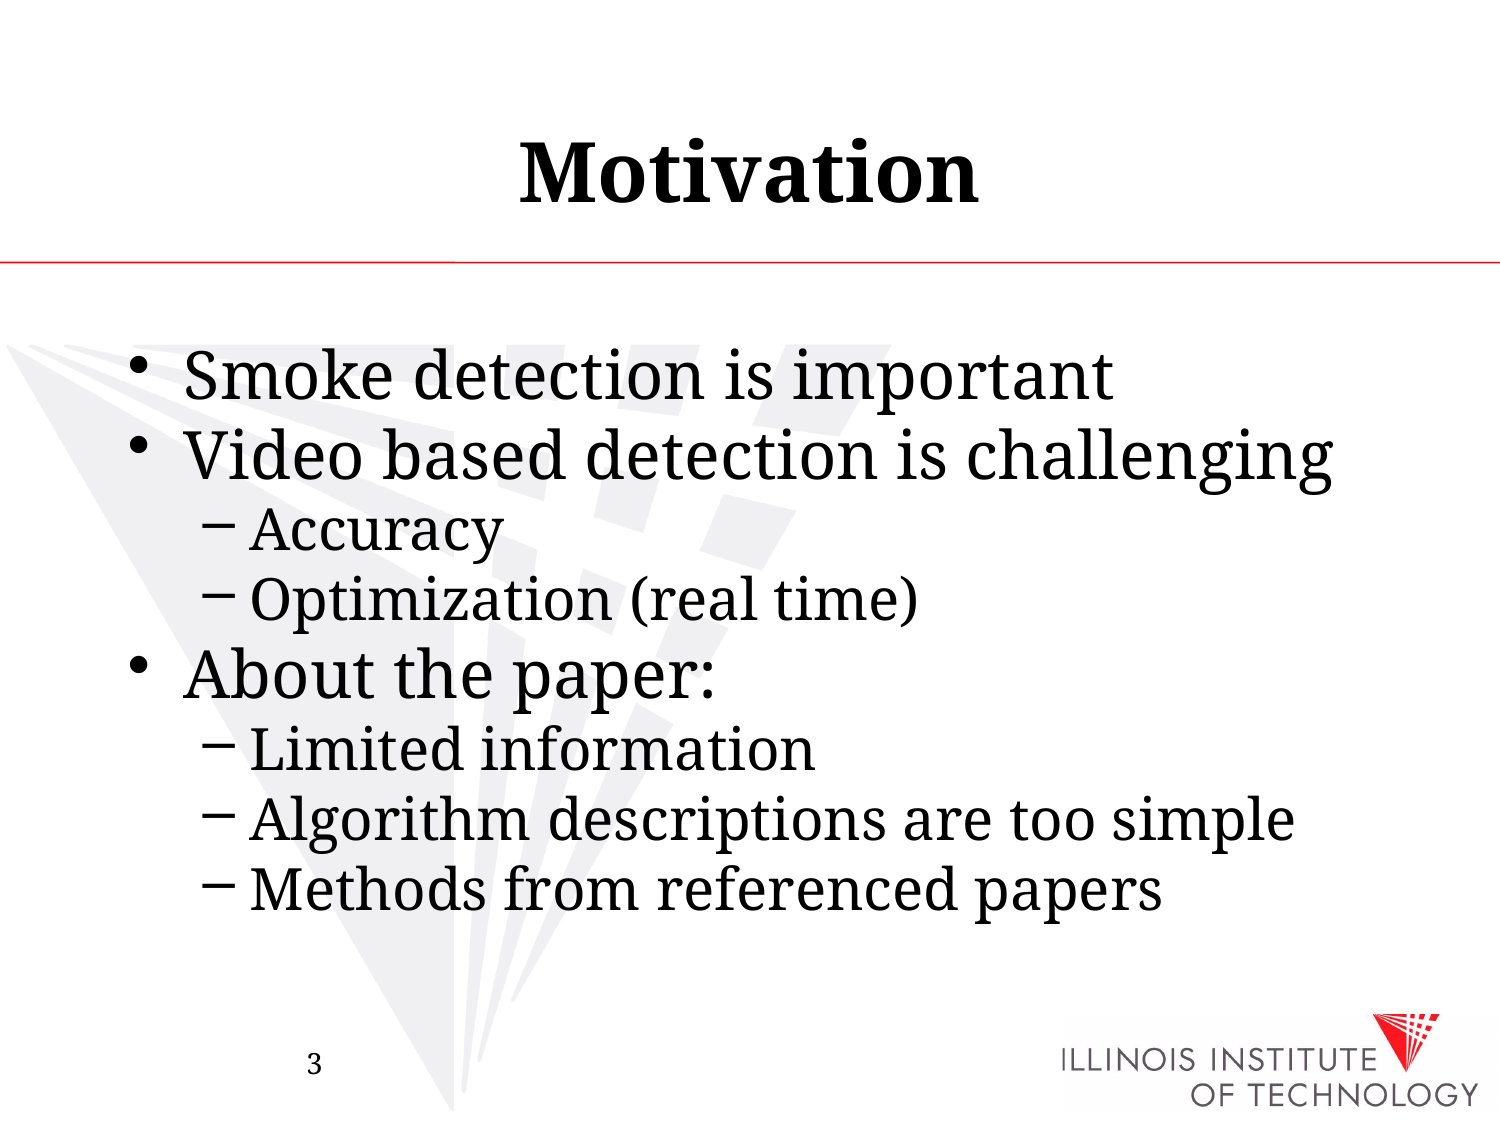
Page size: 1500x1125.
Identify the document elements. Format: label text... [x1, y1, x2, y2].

slide_number 3 [24, 1037, 338, 1100]
picture [1062, 1014, 1500, 1113]
list Smoke detection is important Video based detection is challenging Accuracy Optimization (real time) About the paper: Limited information Algorithm descriptions are too simple Methods from referenced papers [112, 324, 1388, 1000]
title Motivation [75, 87, 1425, 250]
